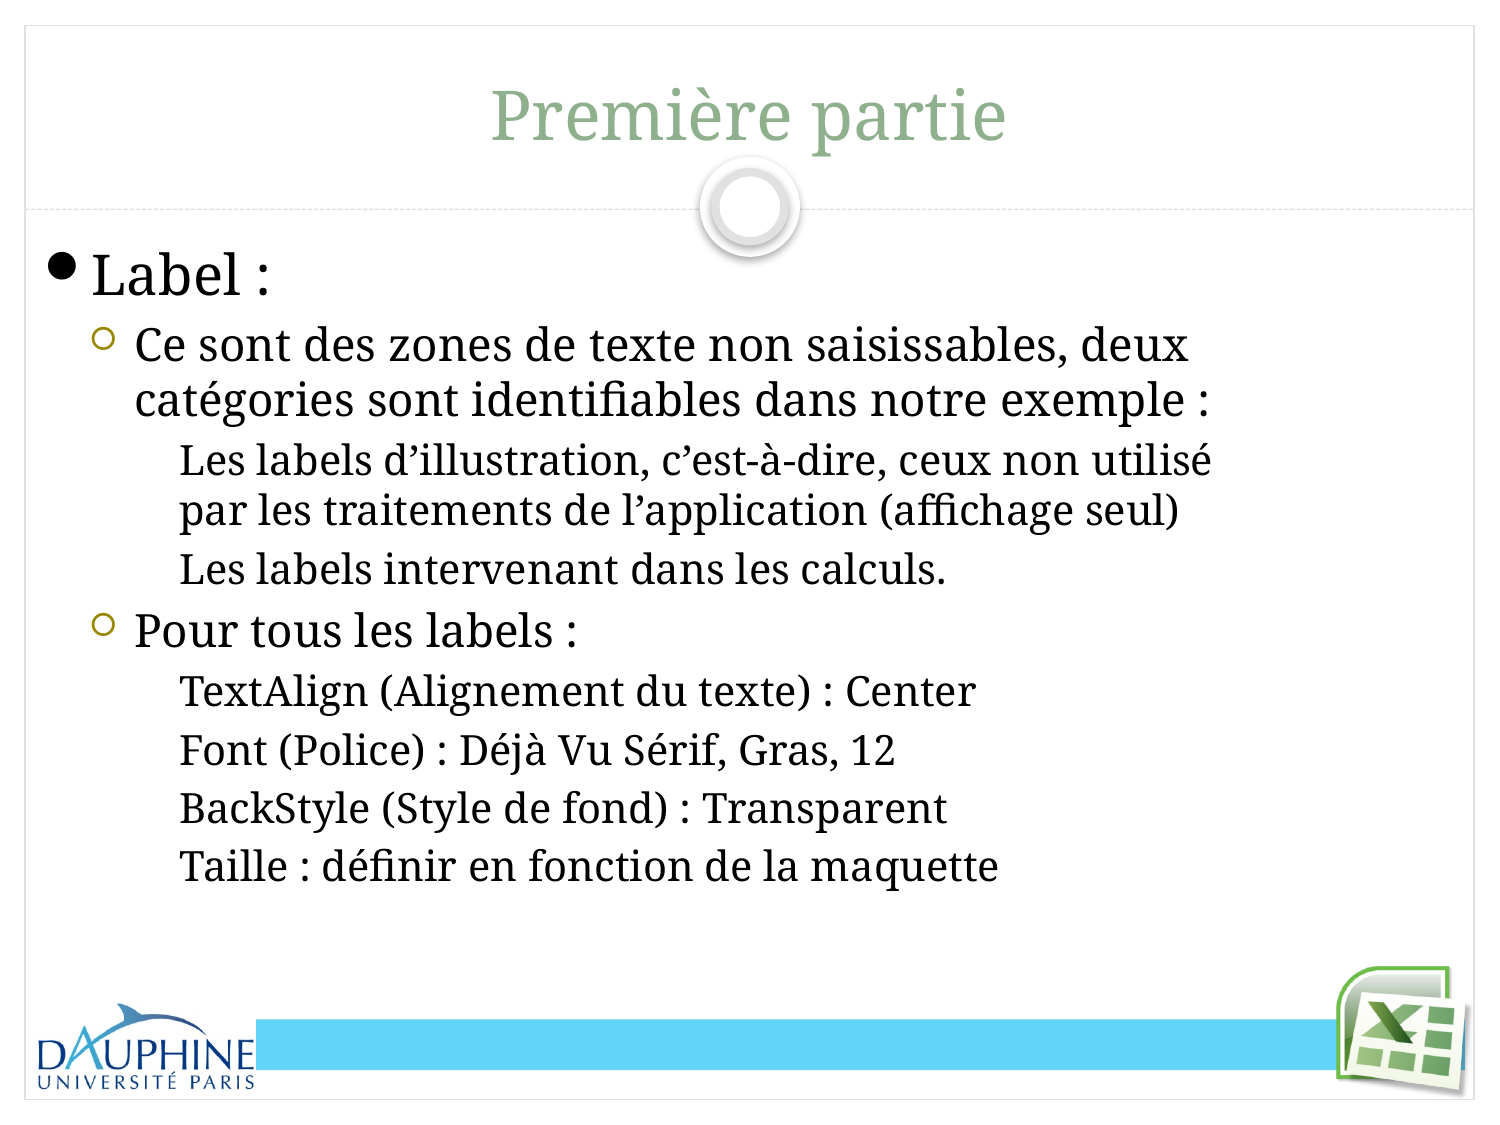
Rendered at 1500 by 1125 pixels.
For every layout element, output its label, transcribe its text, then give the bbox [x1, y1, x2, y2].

picture [35, 1032, 256, 1090]
title Première partie [49, 37, 1450, 162]
list Label : Ce sont des zones de texte non saisissables, deux catégories sont identifiables dans notre exemple : Les labels d’illustration, c’est-à-dire, ceux non utilisé par les traitements de l’application (affichage seul) Les labels intervenant dans les calculs. Pour tous les labels : TextAlign (Alignement du texte) : Center Font (Police) : Déjà Vu Sérif, Gras, 12 BackStyle (Style de fond) : Transparent Taille : définir en fonction de la maquette [29, 231, 1306, 1032]
picture [1324, 949, 1477, 1102]
